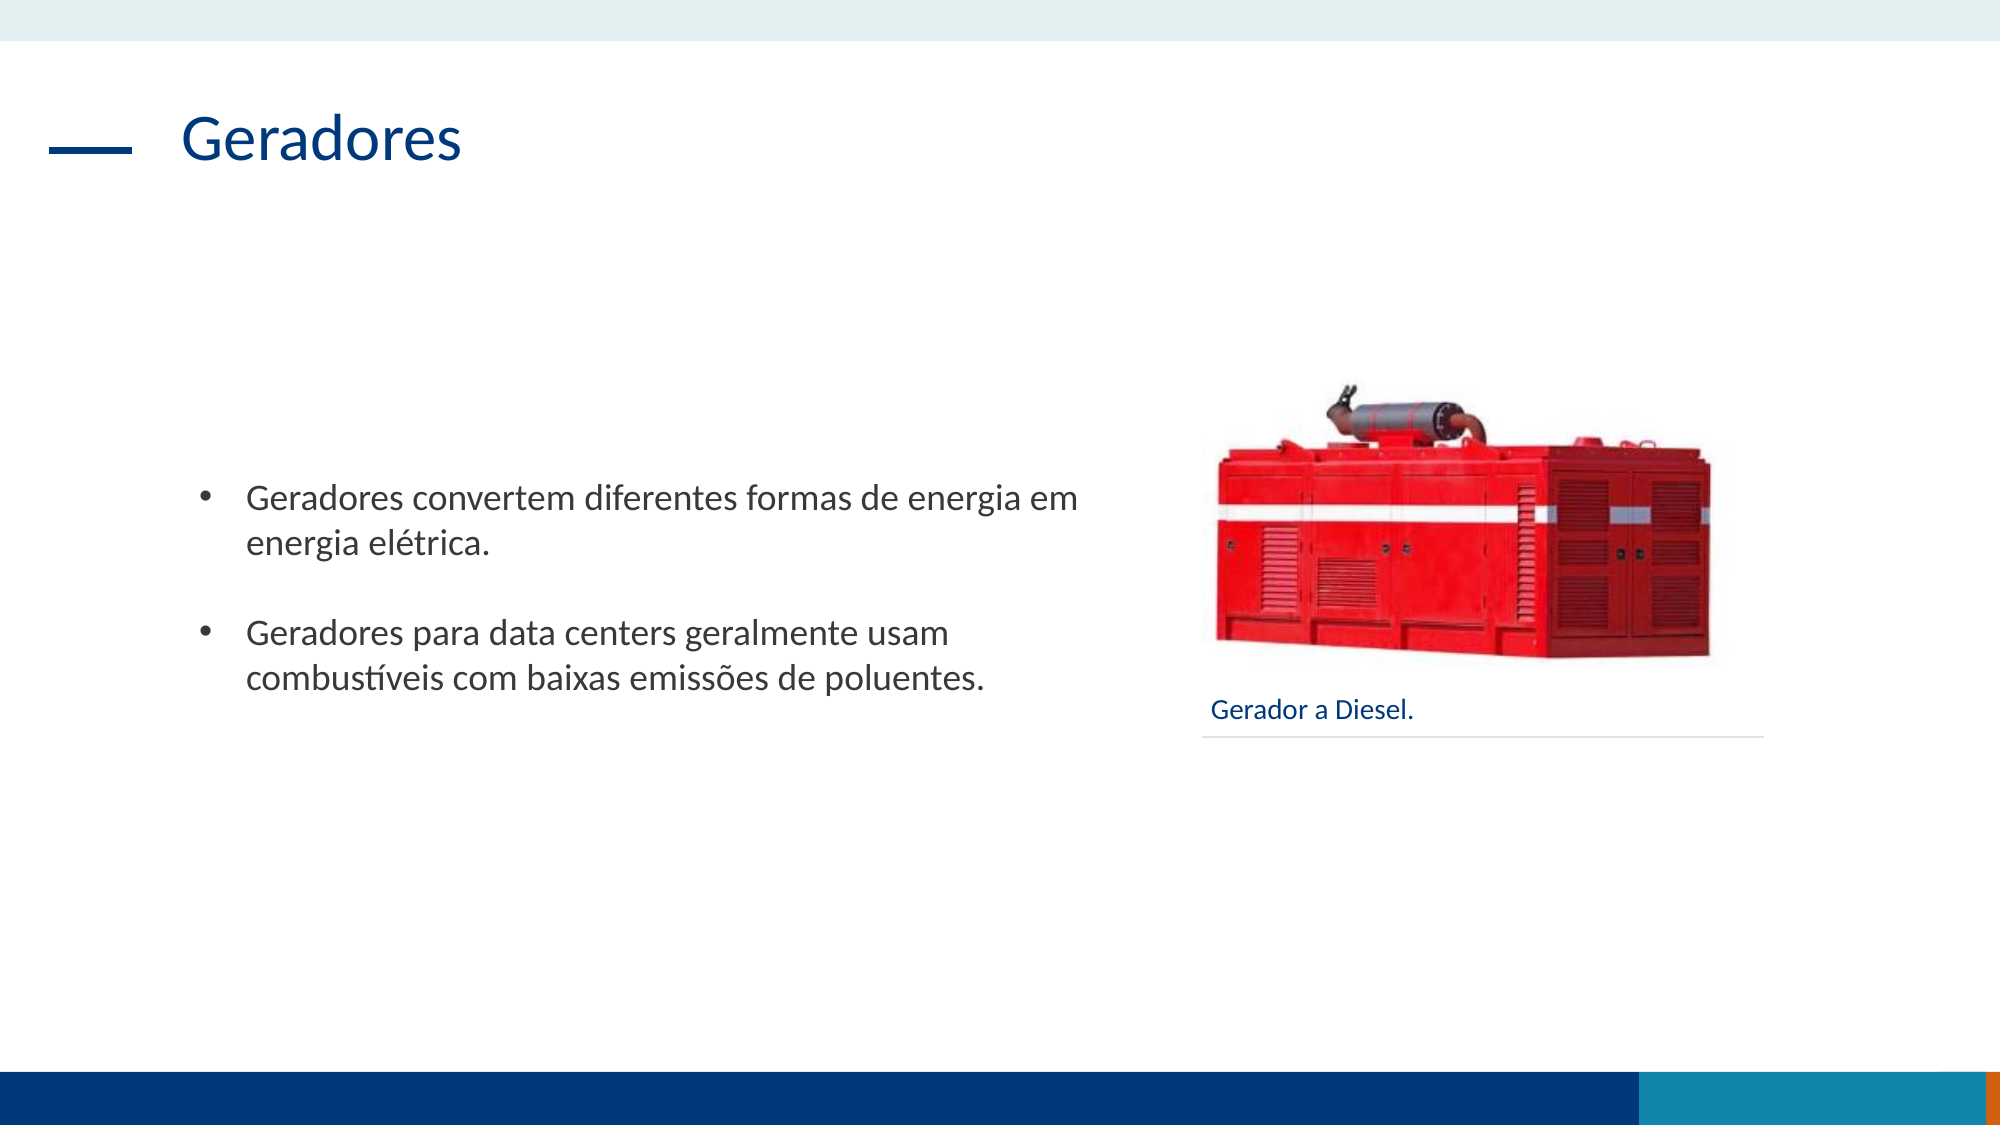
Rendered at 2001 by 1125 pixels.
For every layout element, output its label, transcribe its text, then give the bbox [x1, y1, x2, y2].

picture [1202, 367, 1734, 689]
text_box Geradores convertem diferentes formas de energia em energia elétrica. Geradores para data centers geralmente usam combustíveis com baixas emissões de poluentes. [184, 465, 1097, 706]
text_box Gerador a Diesel. [1195, 682, 1478, 733]
list Geradores [167, 95, 1833, 237]
